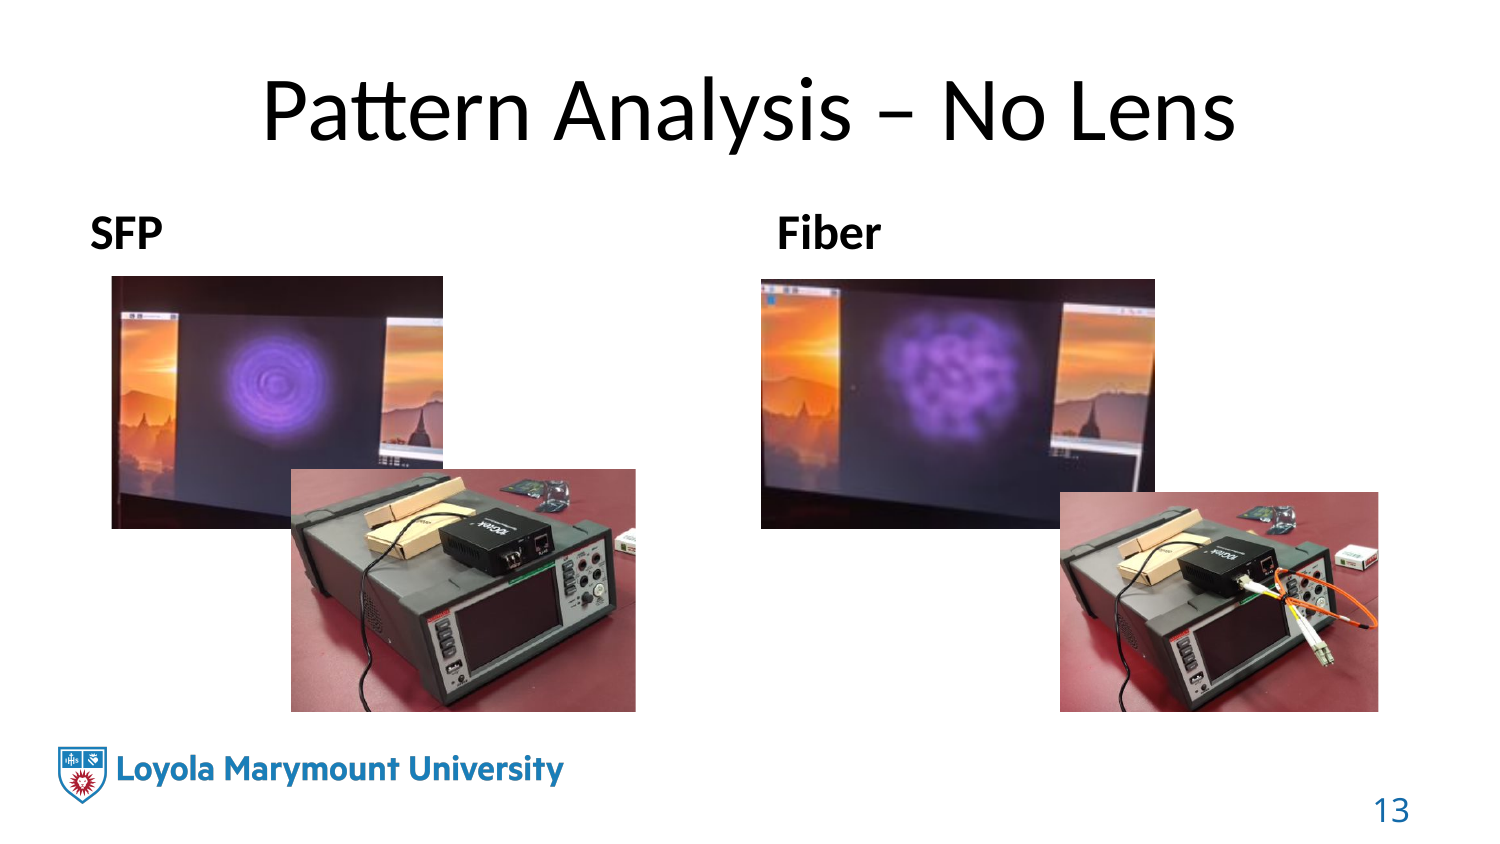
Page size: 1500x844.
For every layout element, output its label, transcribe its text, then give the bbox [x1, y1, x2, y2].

list Fiber [761, 188, 1425, 268]
title Pattern Analysis – No Lens [75, 33, 1425, 175]
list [761, 278, 1155, 530]
picture [111, 275, 636, 712]
picture [1059, 492, 1379, 712]
list SFP [75, 188, 738, 268]
slide_number 13 [1074, 782, 1425, 827]
